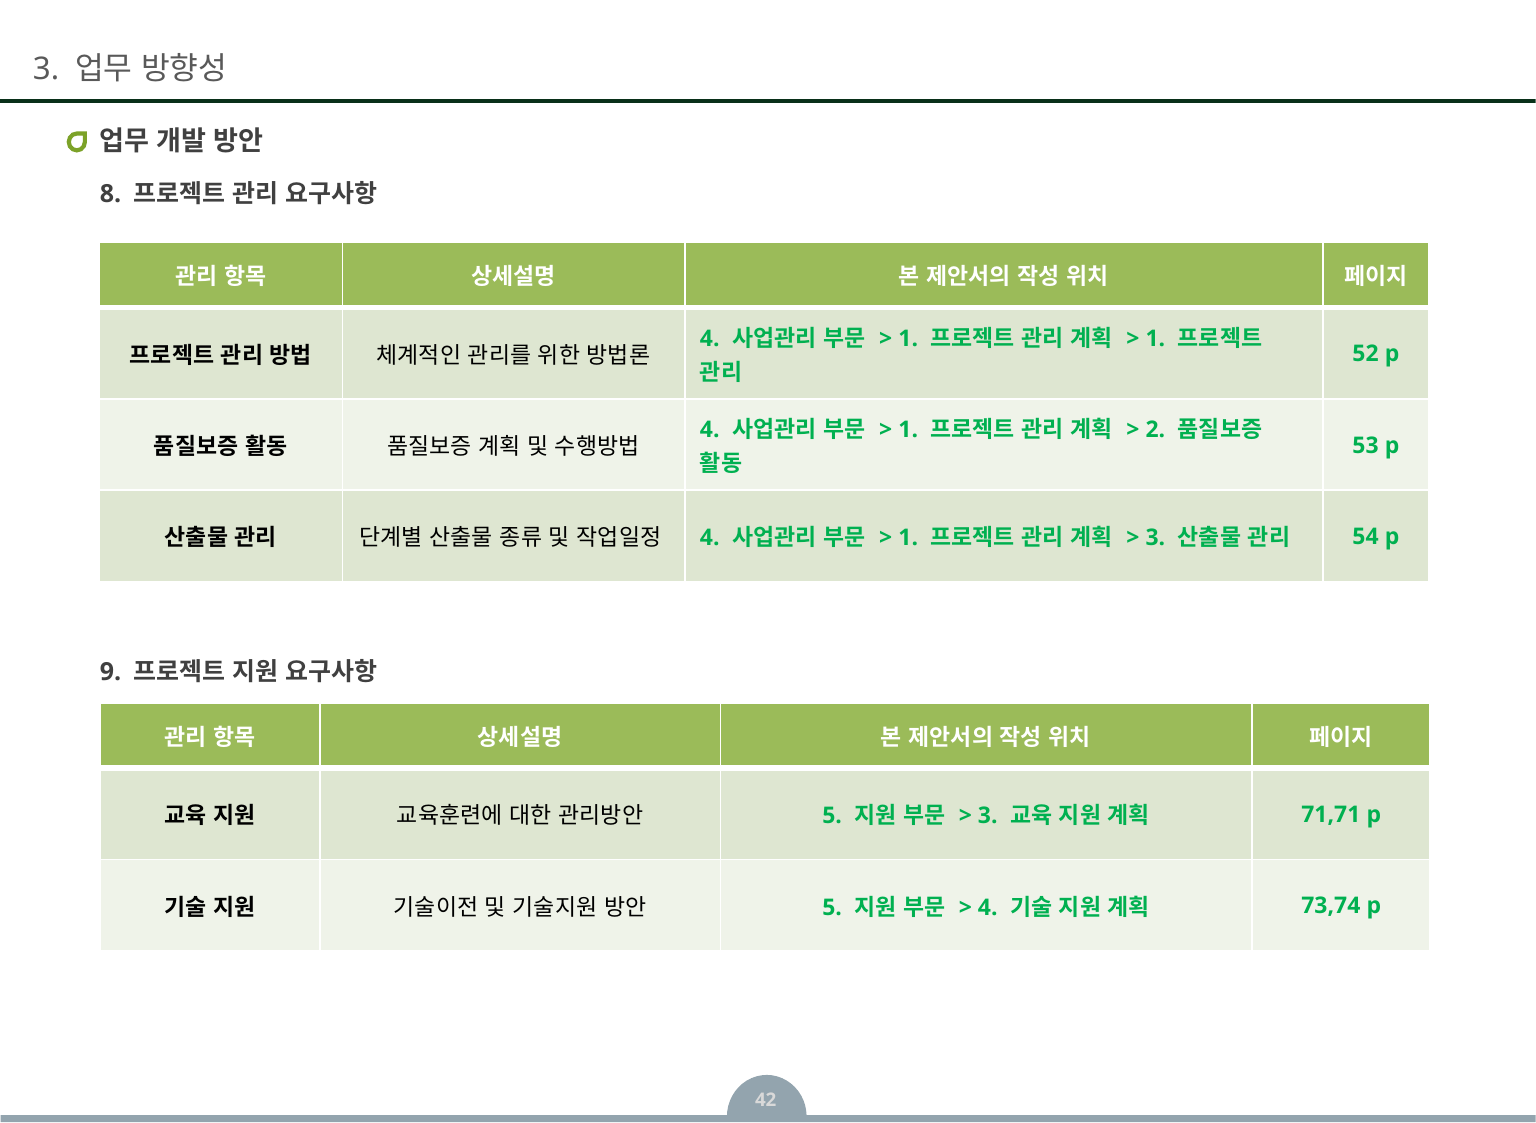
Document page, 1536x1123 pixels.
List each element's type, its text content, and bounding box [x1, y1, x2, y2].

table_cell 교육훈련에 대한 관리방안 [321, 771, 720, 859]
table_header 본 제안서의 작성 위치 [721, 704, 1251, 765]
table_header 페이지 [1324, 243, 1428, 305]
table_cell 53 p [1324, 400, 1428, 489]
table_header 관리 항목 [101, 704, 319, 765]
table_cell 5. 지원 부문 > 4. 기술 지원 계획 [721, 860, 1251, 950]
table_cell 54 p [1324, 491, 1428, 581]
table_cell 4. 사업관리 부문 > 1. 프로젝트 관리 계획 > 3. 산출물 관리 [686, 491, 1322, 581]
table_cell 체계적인 관리를 위한 방법론 [343, 310, 684, 398]
table_cell 4. 사업관리 부문 > 1. 프로젝트 관리 계획 > 2. 품질보증 활동 [686, 400, 1322, 489]
table_cell 4. 사업관리 부문 > 1. 프로젝트 관리 계획 > 1. 프로젝트 관리 [686, 310, 1322, 398]
table_cell 품질보증 계획 및 수행방법 [343, 400, 684, 489]
table_cell 52 p [1324, 310, 1428, 398]
table_header 상세설명 [321, 704, 720, 765]
table_cell 73,74 p [1253, 860, 1429, 950]
title 업무 개발 방안 [99, 123, 1534, 157]
table_cell 5. 지원 부문 > 3. 교육 지원 계획 [721, 771, 1251, 859]
table_cell 기술 지원 [101, 860, 319, 950]
table_cell 산출물 관리 [100, 491, 342, 581]
table_cell 프로젝트 관리 방법 [100, 310, 342, 398]
table_cell 기술이전 및 기술지원 방안 [321, 860, 720, 950]
table_cell 품질보증 활동 [100, 400, 342, 489]
table_header 페이지 [1253, 704, 1429, 765]
text_box 9. 프로젝트 지원 요구사항 [100, 655, 861, 686]
text_box 8. 프로젝트 관리 요구사항 [100, 177, 861, 208]
table_cell 단계별 산출물 종류 및 작업일정 [343, 491, 684, 581]
table_cell 교육 지원 [101, 771, 319, 859]
table_header 본 제안서의 작성 위치 [686, 243, 1322, 305]
table_header 관리 항목 [100, 243, 342, 305]
table_header 상세설명 [343, 243, 684, 305]
table_cell 71,71 p [1253, 771, 1429, 859]
